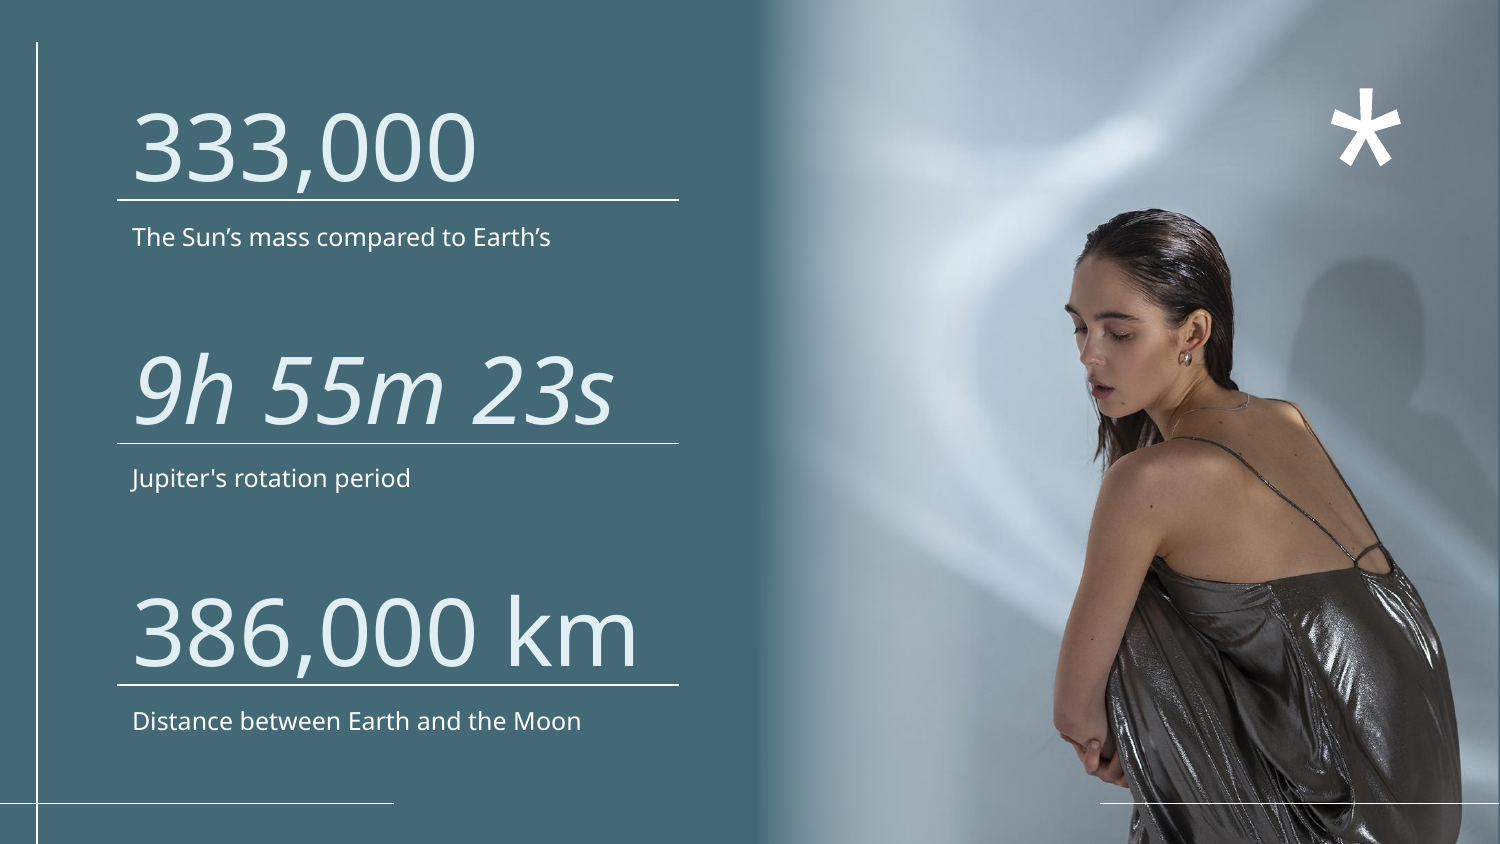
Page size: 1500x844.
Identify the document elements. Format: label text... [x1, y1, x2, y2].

subtitle The Sun’s mass compared to Earth’s [116, 207, 677, 272]
title 9h 55m 23s [116, 330, 677, 443]
subtitle Jupiter's rotation period [116, 450, 677, 513]
title 333,000 [116, 88, 677, 199]
subtitle Distance between Earth and the Moon [116, 691, 677, 756]
picture [756, 0, 1499, 844]
title 386,000 km [116, 573, 677, 685]
